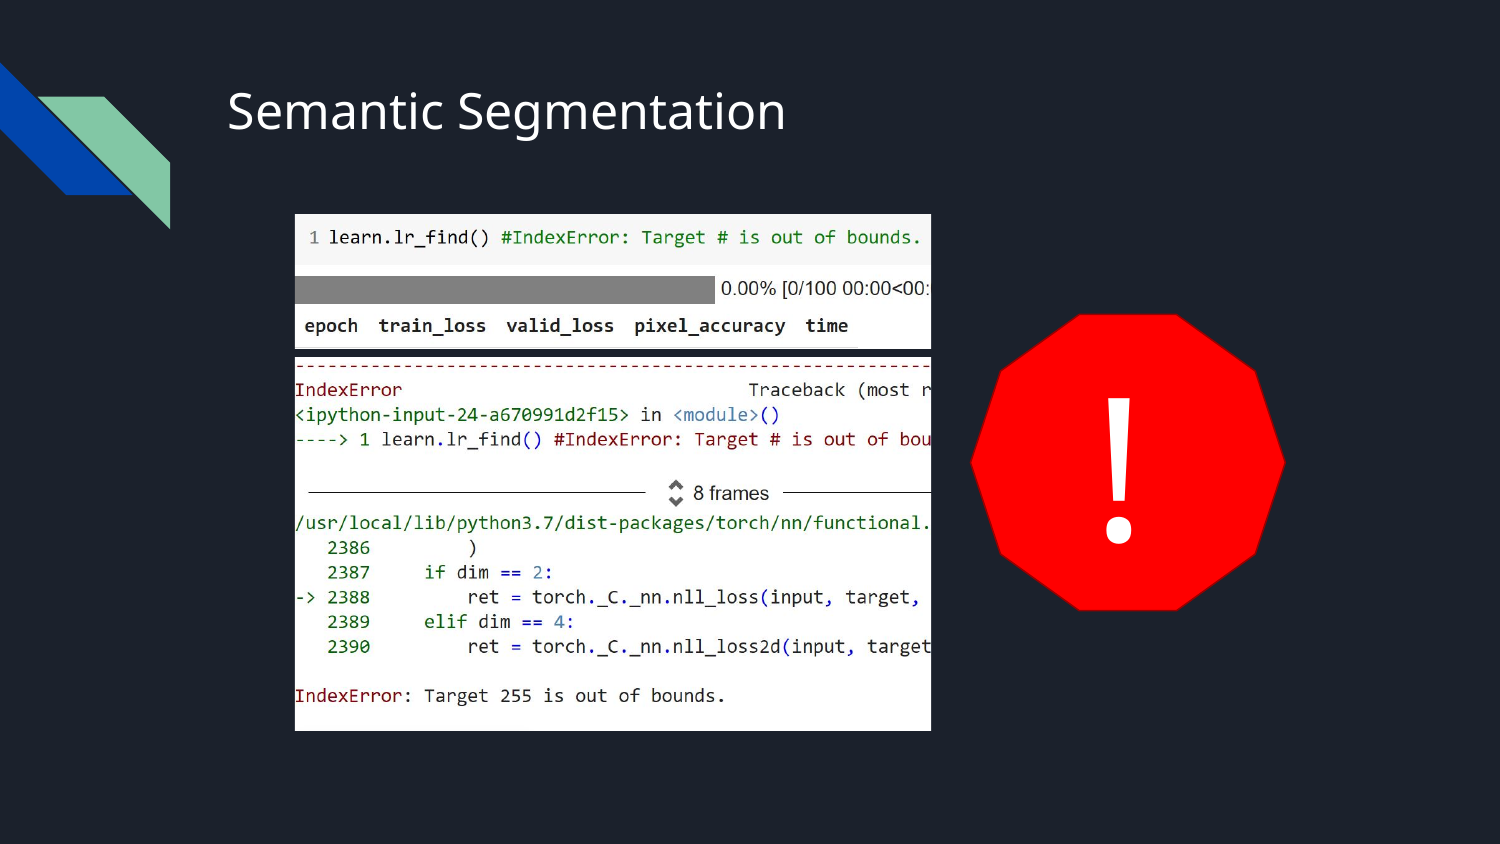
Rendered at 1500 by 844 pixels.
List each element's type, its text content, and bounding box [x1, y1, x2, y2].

picture [294, 356, 932, 731]
picture [294, 214, 932, 349]
title Semantic Segmentation [212, 64, 1368, 215]
text_box [1216, 342, 1286, 583]
text_box ! [1077, 326, 1216, 597]
text_box [970, 314, 1196, 611]
